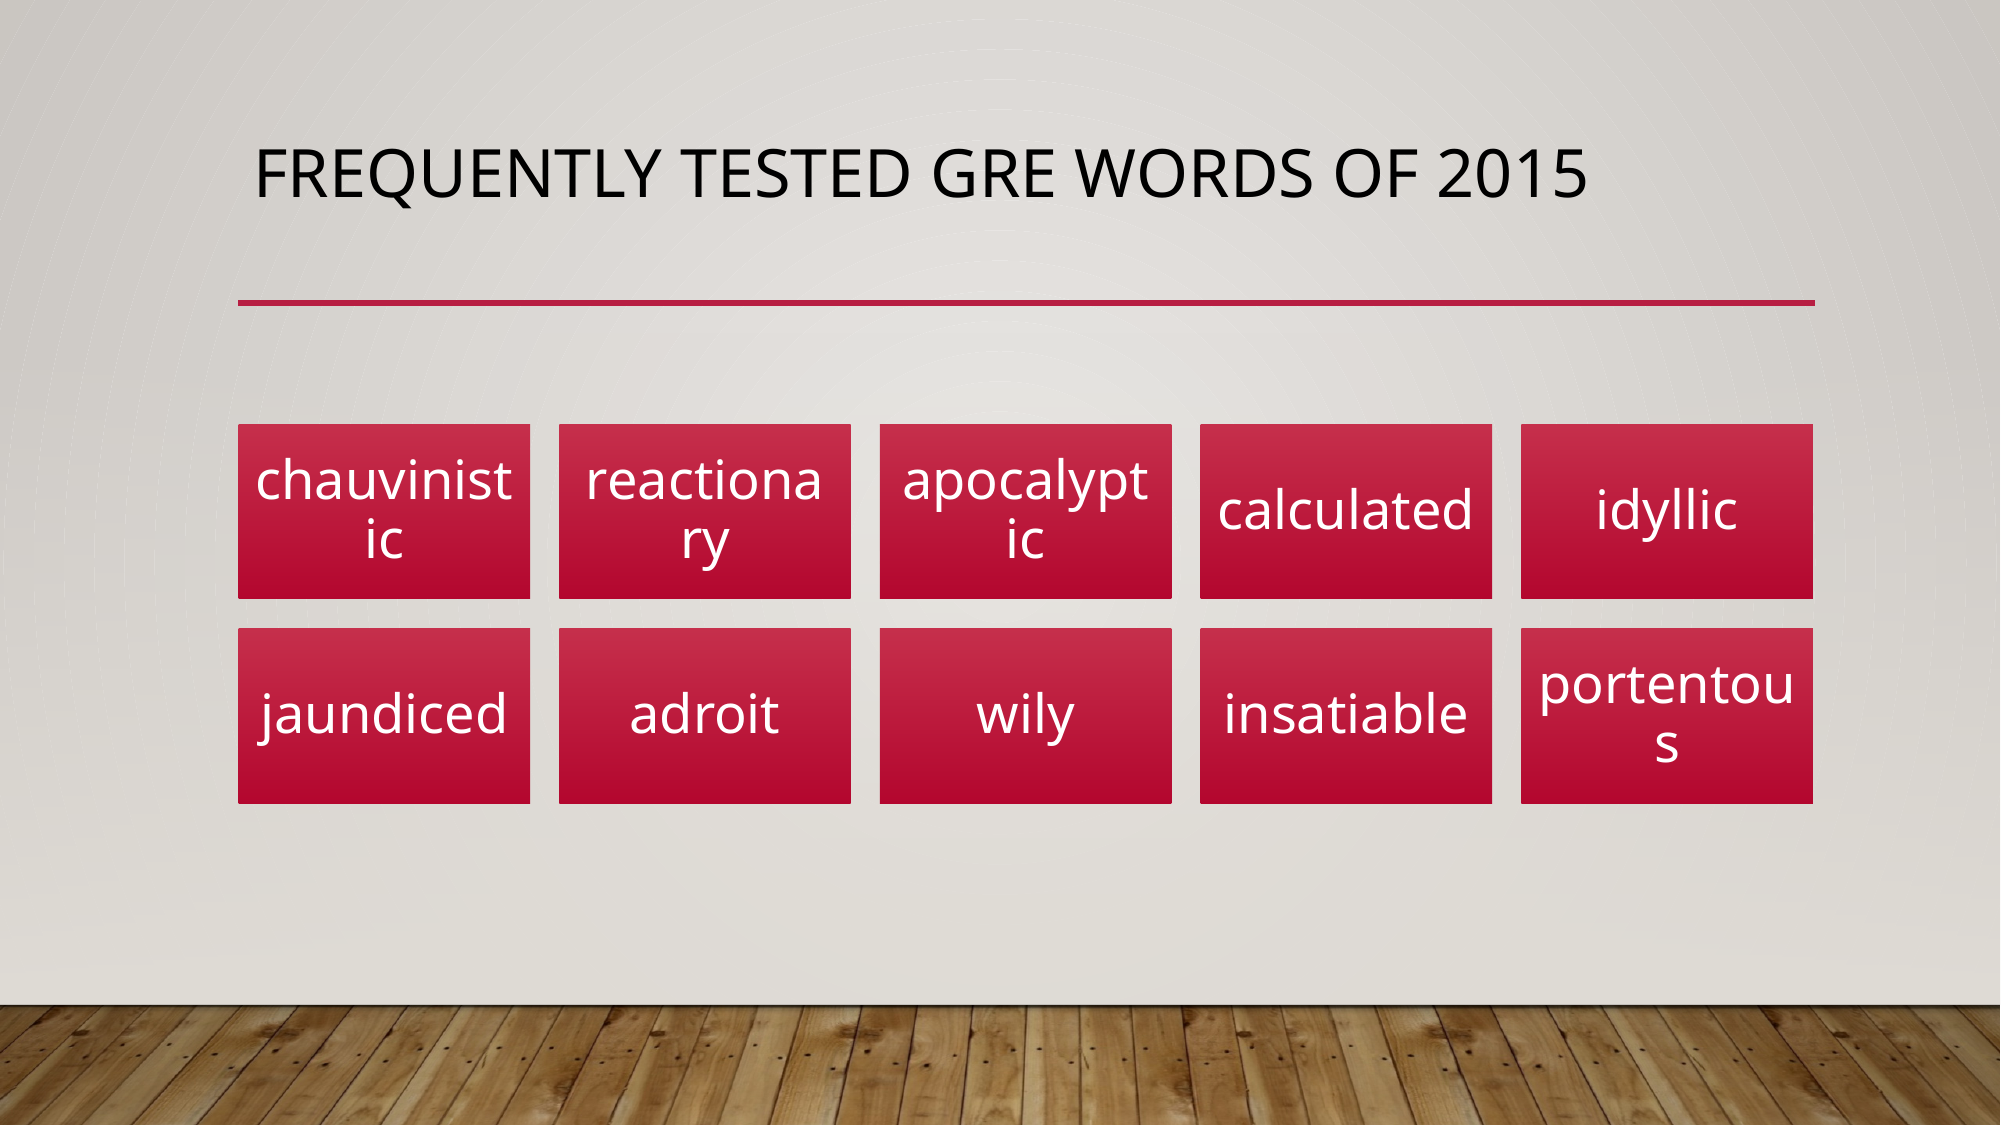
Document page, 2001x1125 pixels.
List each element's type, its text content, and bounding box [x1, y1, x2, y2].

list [237, 330, 1814, 897]
picture [0, 1005, 2000, 1125]
title Frequently tested GRE Words of 2015 [238, 131, 1814, 305]
